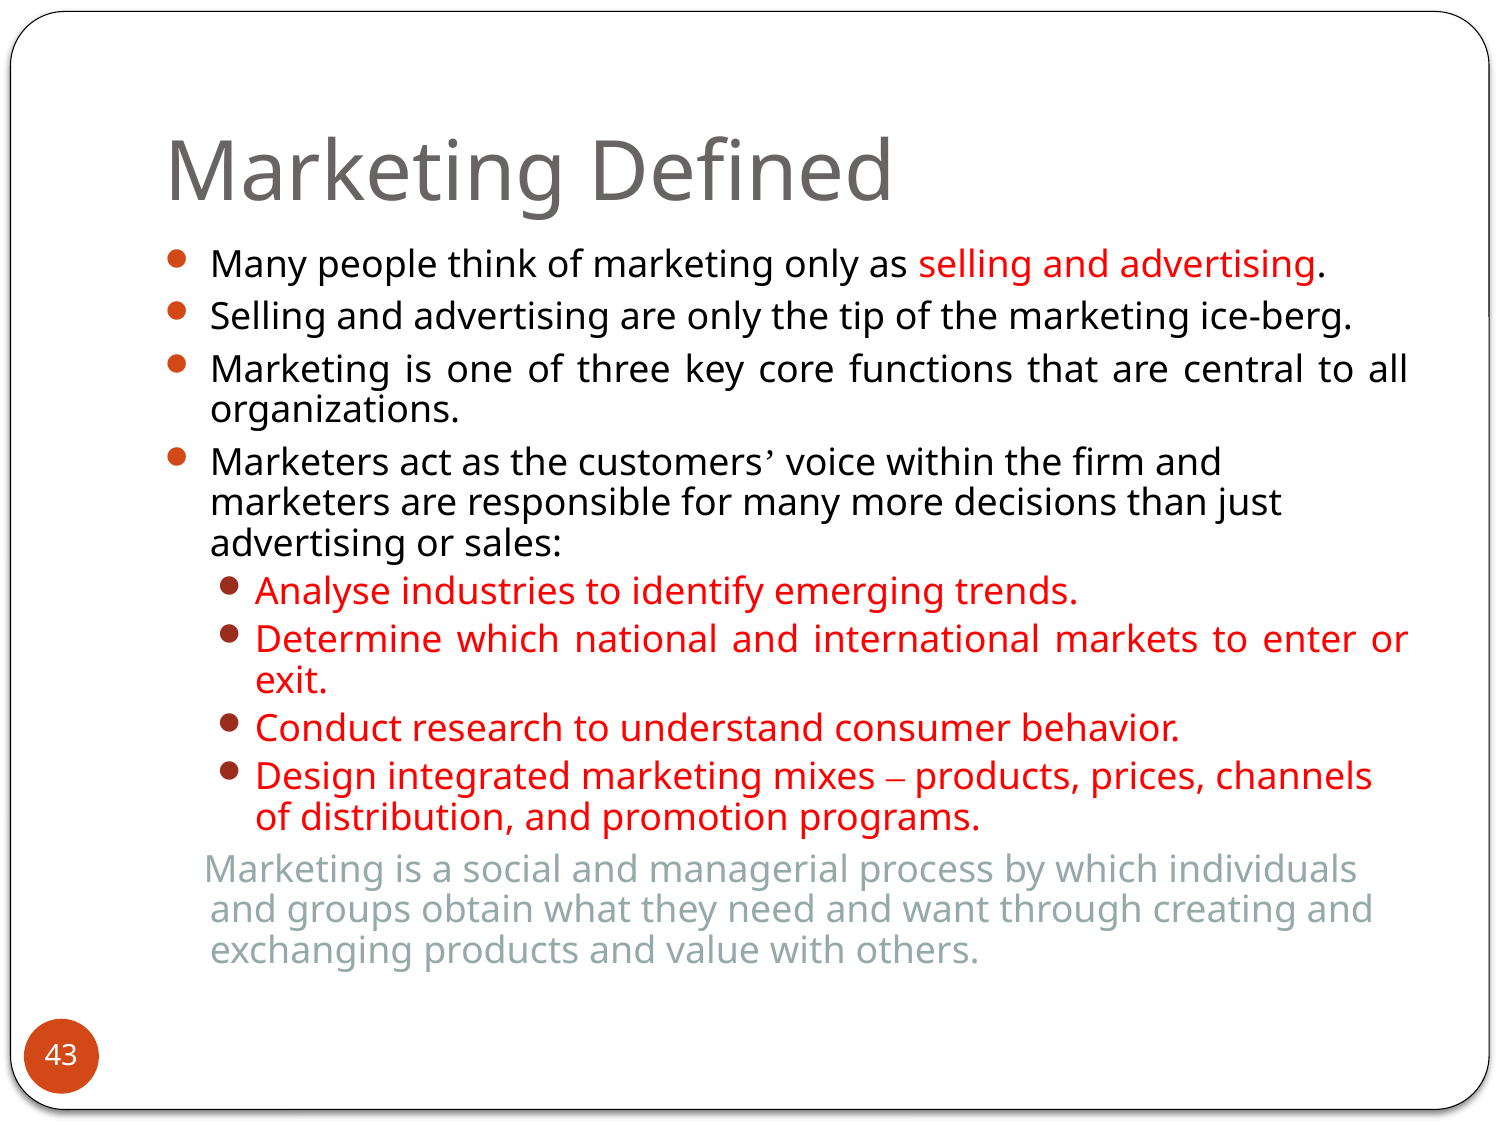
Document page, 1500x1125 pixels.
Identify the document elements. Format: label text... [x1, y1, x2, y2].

slide_number 43 [23, 1018, 99, 1094]
title Marketing Defined [150, 45, 1425, 233]
list Many people think of marketing only as selling and advertising. Selling and advertising are only the tip of the marketing ice-berg. Marketing is one of three key core functions that are central to all organizations. Marketers act as the customers’ voice within the firm and marketers are responsible for many more decisions than just advertising or sales: Analyse industries to identify emerging trends. Determine which national and international markets to enter or exit. Conduct research to understand consumer behavior. Design integrated marketing mixes – products, prices, channels of distribution, and promotion programs. Marketing is a social and managerial process by which individuals and groups obtain what they need and want through creating and exchanging products and value with others. [150, 237, 1425, 988]
